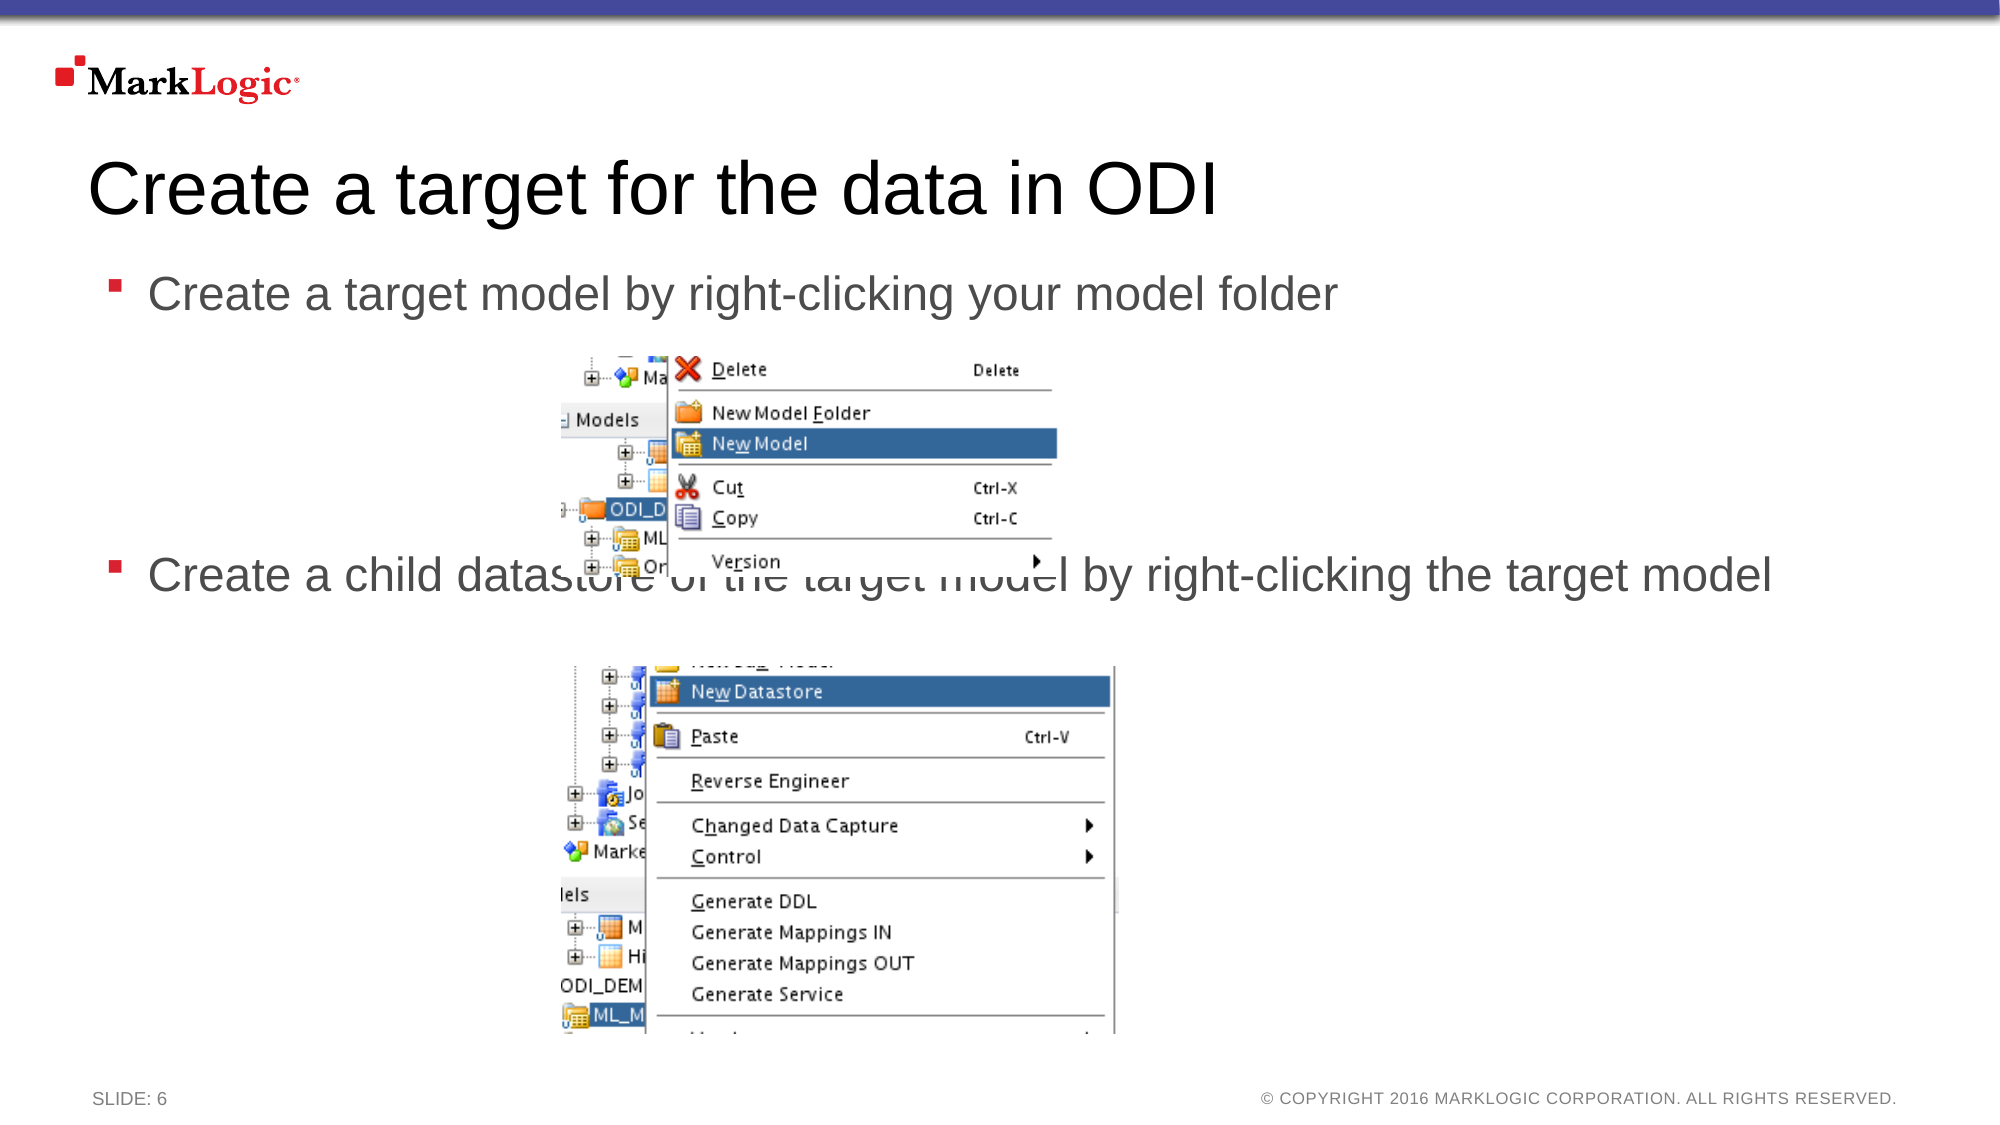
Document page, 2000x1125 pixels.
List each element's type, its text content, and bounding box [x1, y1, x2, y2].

picture [560, 356, 1060, 578]
title Create a target for the data in ODI [87, 145, 1907, 242]
list Create a target model by right-clicking your model folder Create a child datastore of the target model by right-clicking the target model [87, 262, 1907, 944]
picture [560, 666, 1119, 1035]
